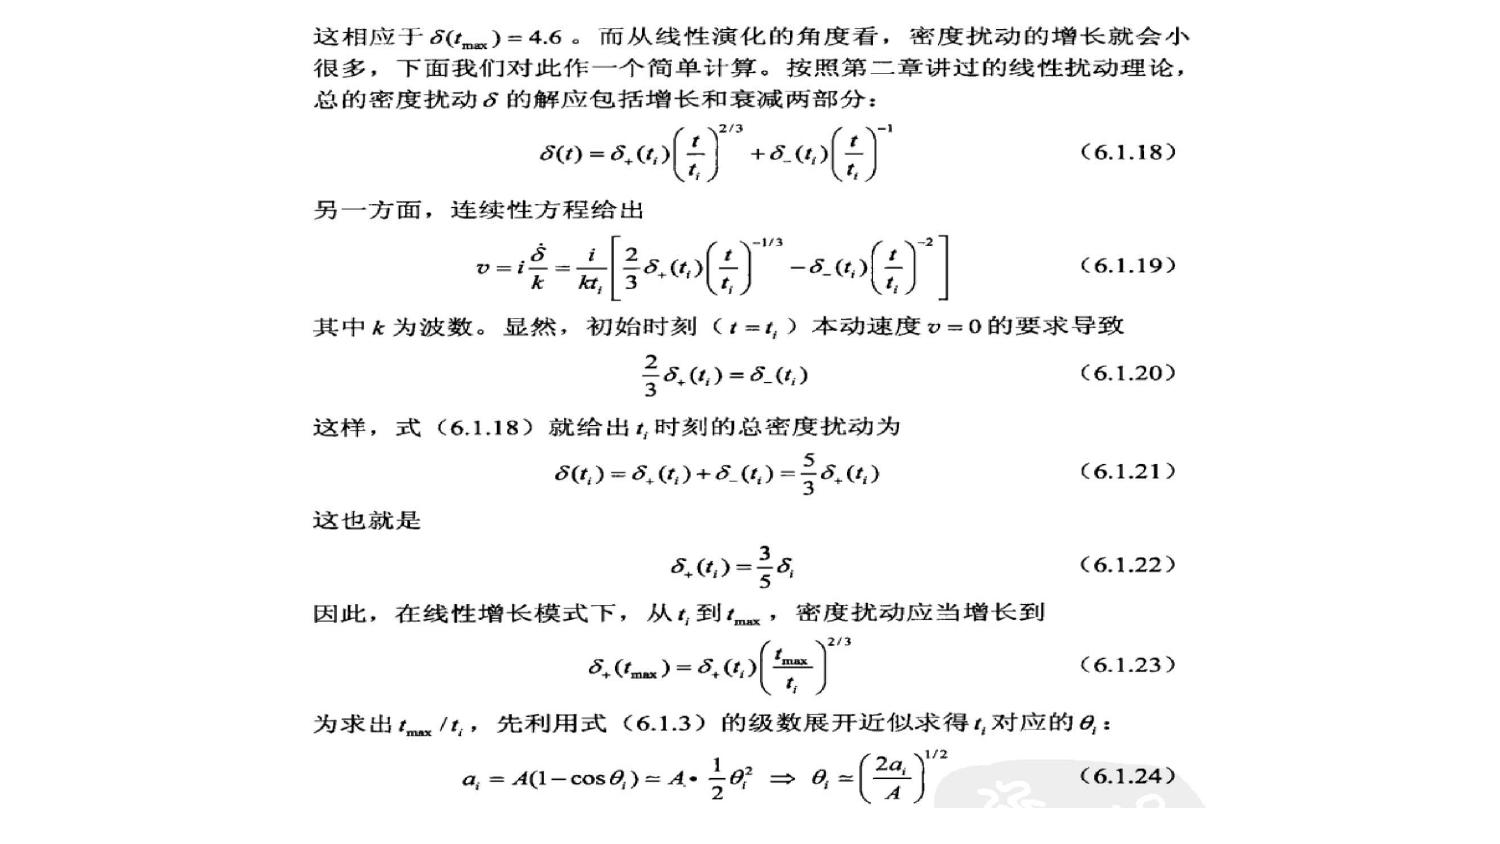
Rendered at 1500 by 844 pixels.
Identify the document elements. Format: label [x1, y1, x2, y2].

picture [309, 25, 1207, 808]
